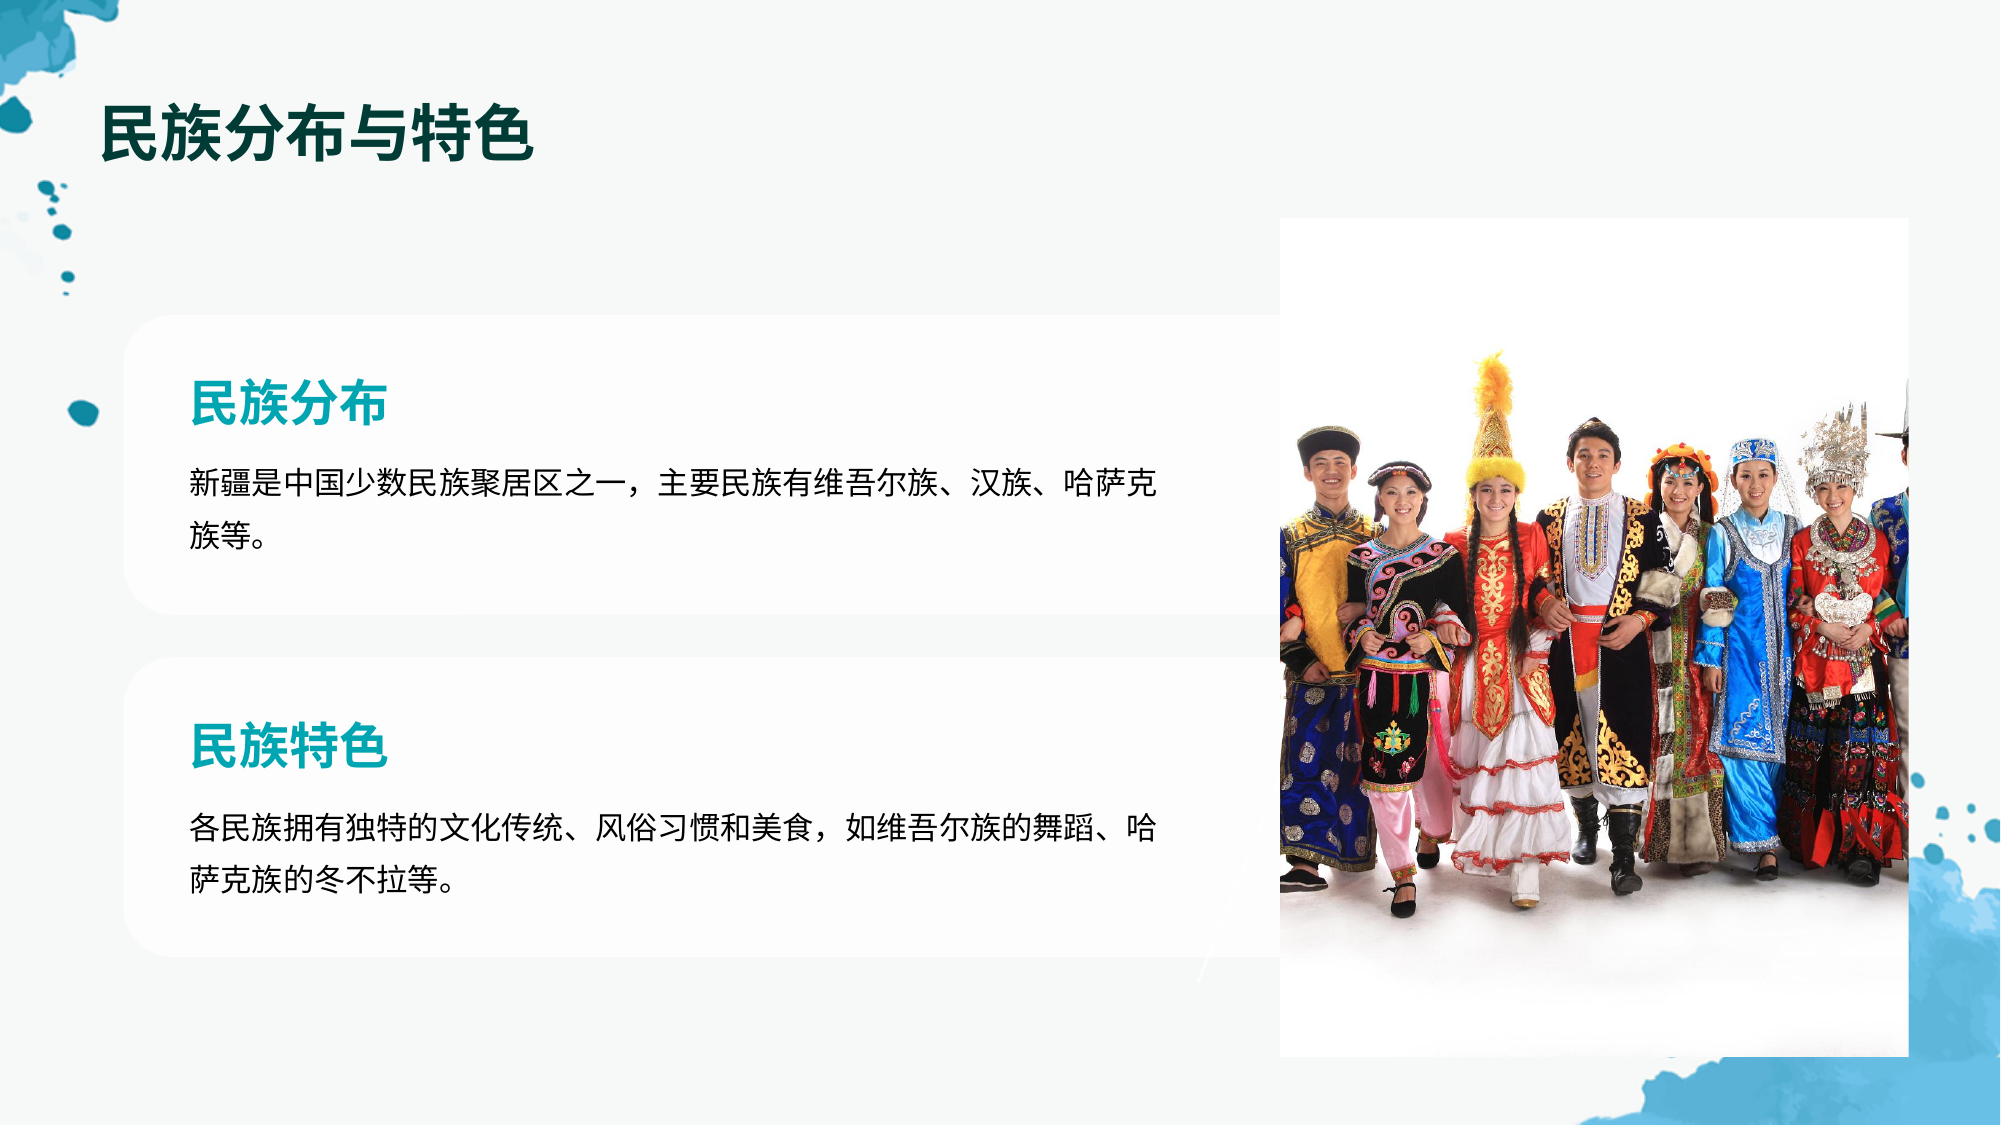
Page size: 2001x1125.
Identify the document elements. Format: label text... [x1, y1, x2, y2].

text_box 民族分布与特色 [78, 43, 1922, 189]
text_box 民族特色 [169, 686, 1193, 773]
text_box 各民族拥有独特的文化传统、风俗习惯和美食，如维吾尔族的舞蹈、哈萨克族的冬不拉等。 [169, 773, 1193, 927]
text_box 民族分布 [169, 342, 1193, 428]
text_box 新疆是中国少数民族聚居区之一，主要民族有维吾尔族、汉族、哈萨克族等。 [169, 428, 1193, 584]
picture [0, 0, 2001, 1125]
text_box [123, 657, 1274, 957]
text_box [123, 314, 1274, 615]
